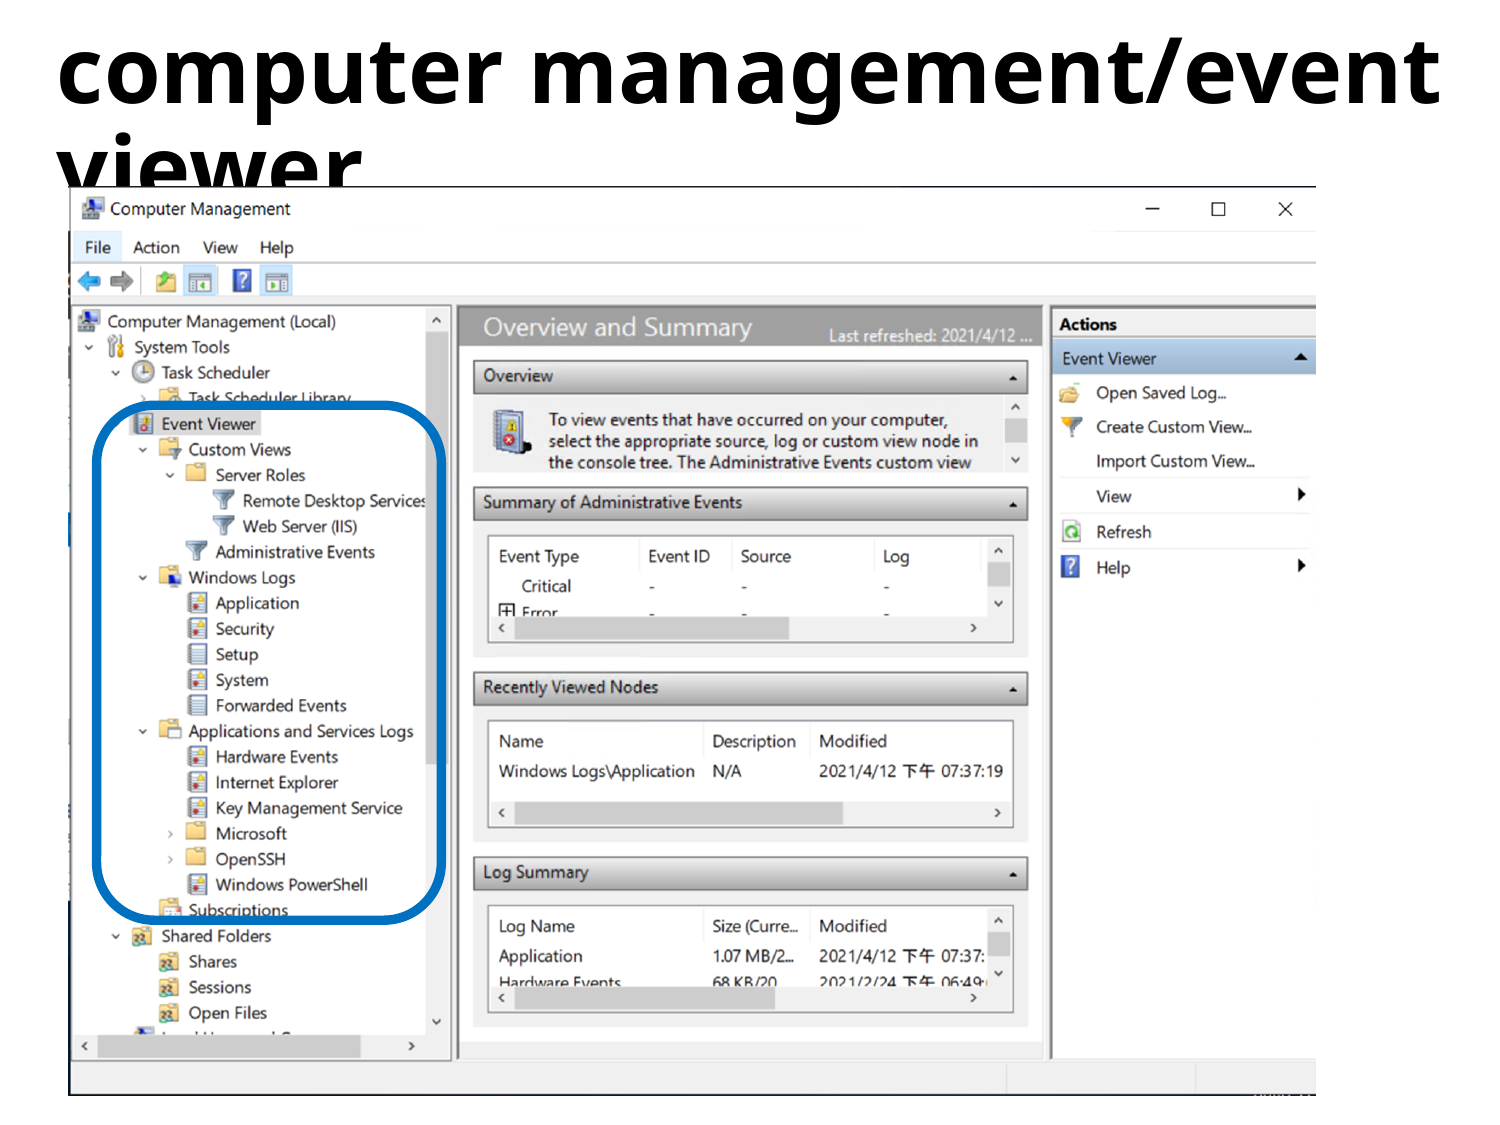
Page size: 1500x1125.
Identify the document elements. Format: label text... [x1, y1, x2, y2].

title computer management/event viewer [41, 59, 1461, 186]
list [68, 186, 1316, 1096]
